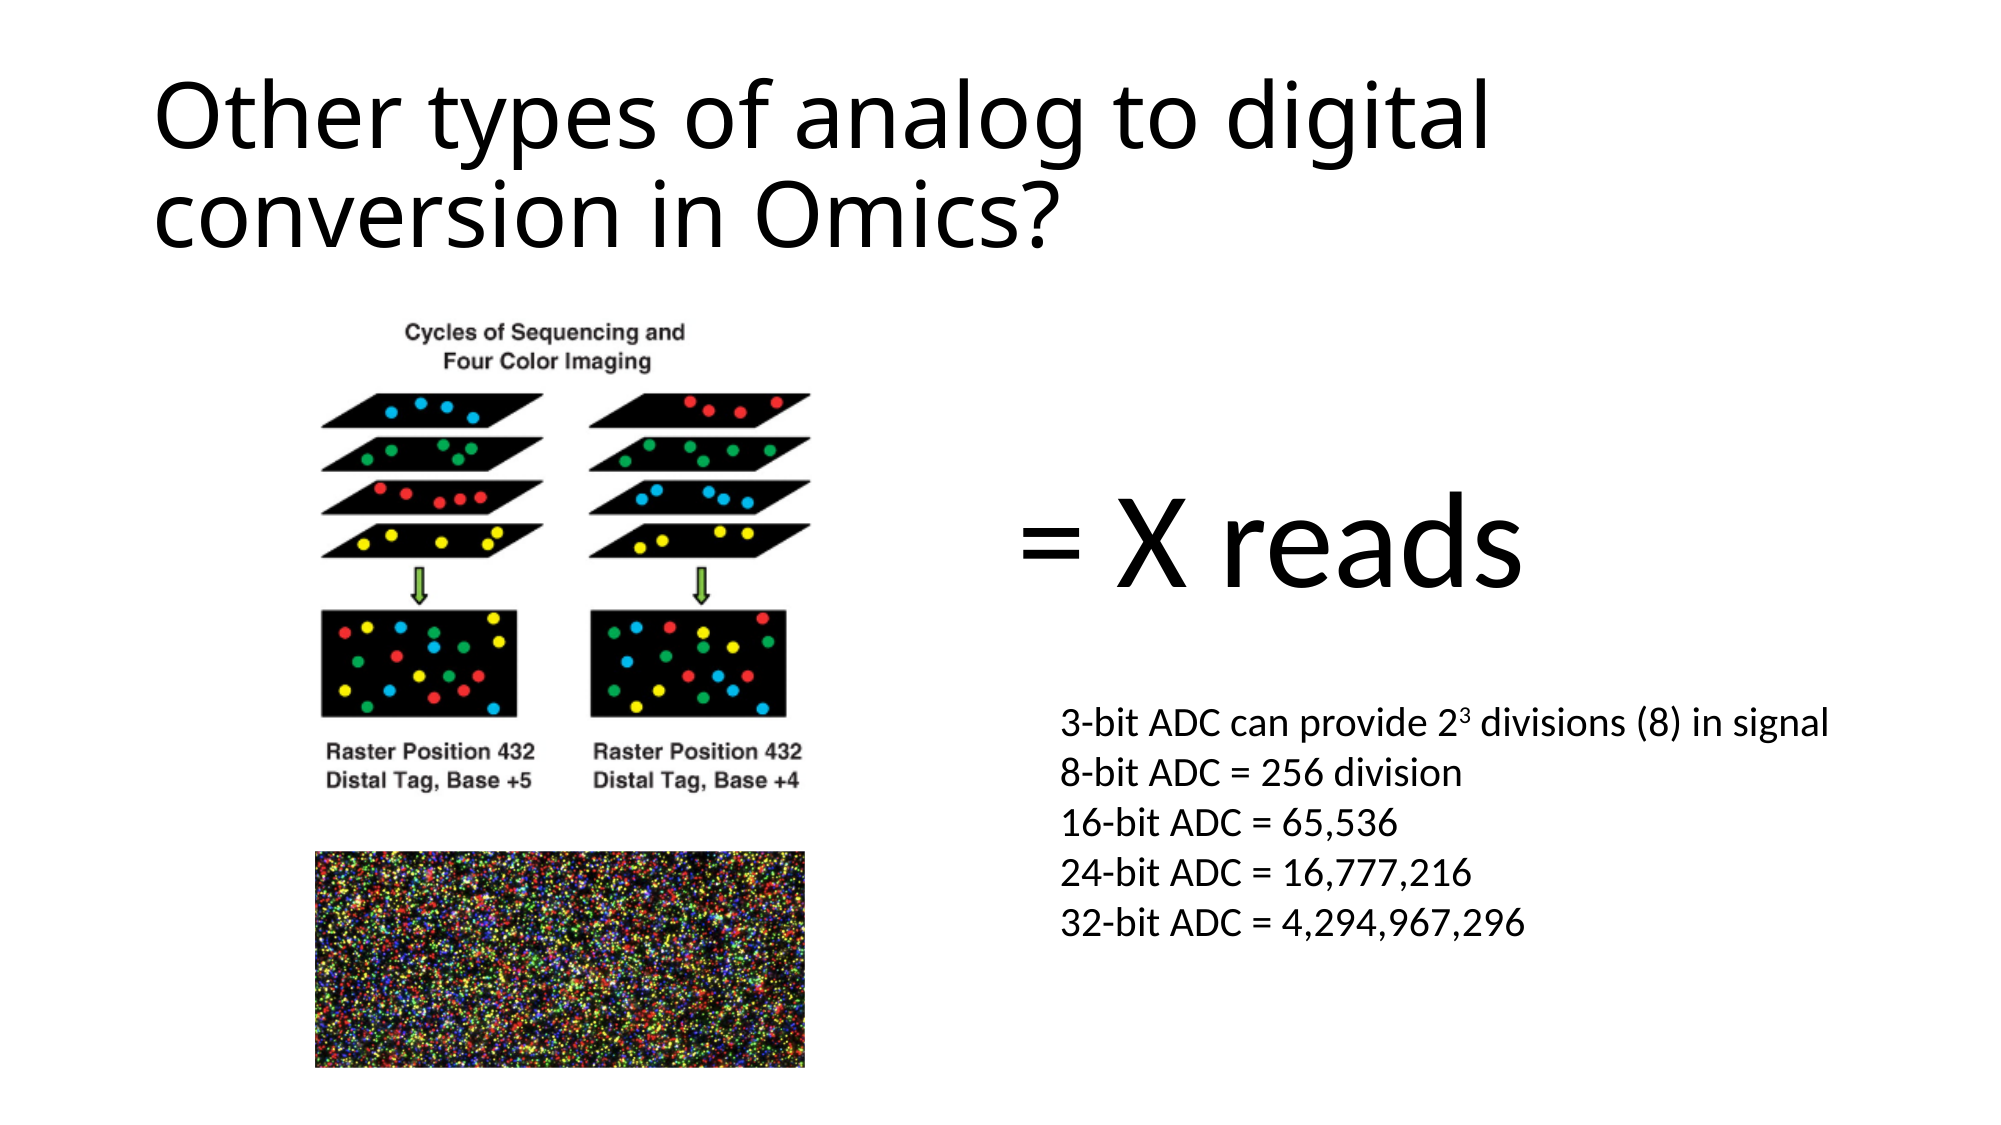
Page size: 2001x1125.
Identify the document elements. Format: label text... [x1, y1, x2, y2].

title Other types of analog to digital conversion in Omics? [137, 59, 1863, 278]
text_box 3-bit ADC can provide 23 divisions (8) in signal 8-bit ADC = 256 division 16-bit ADC = 65,536 24-bit ADC = 16,777,216 32-bit ADC = 4,294,967,296 [1045, 687, 1845, 953]
picture [315, 851, 805, 1068]
picture [315, 317, 826, 808]
text_box = X reads [1002, 442, 1541, 623]
